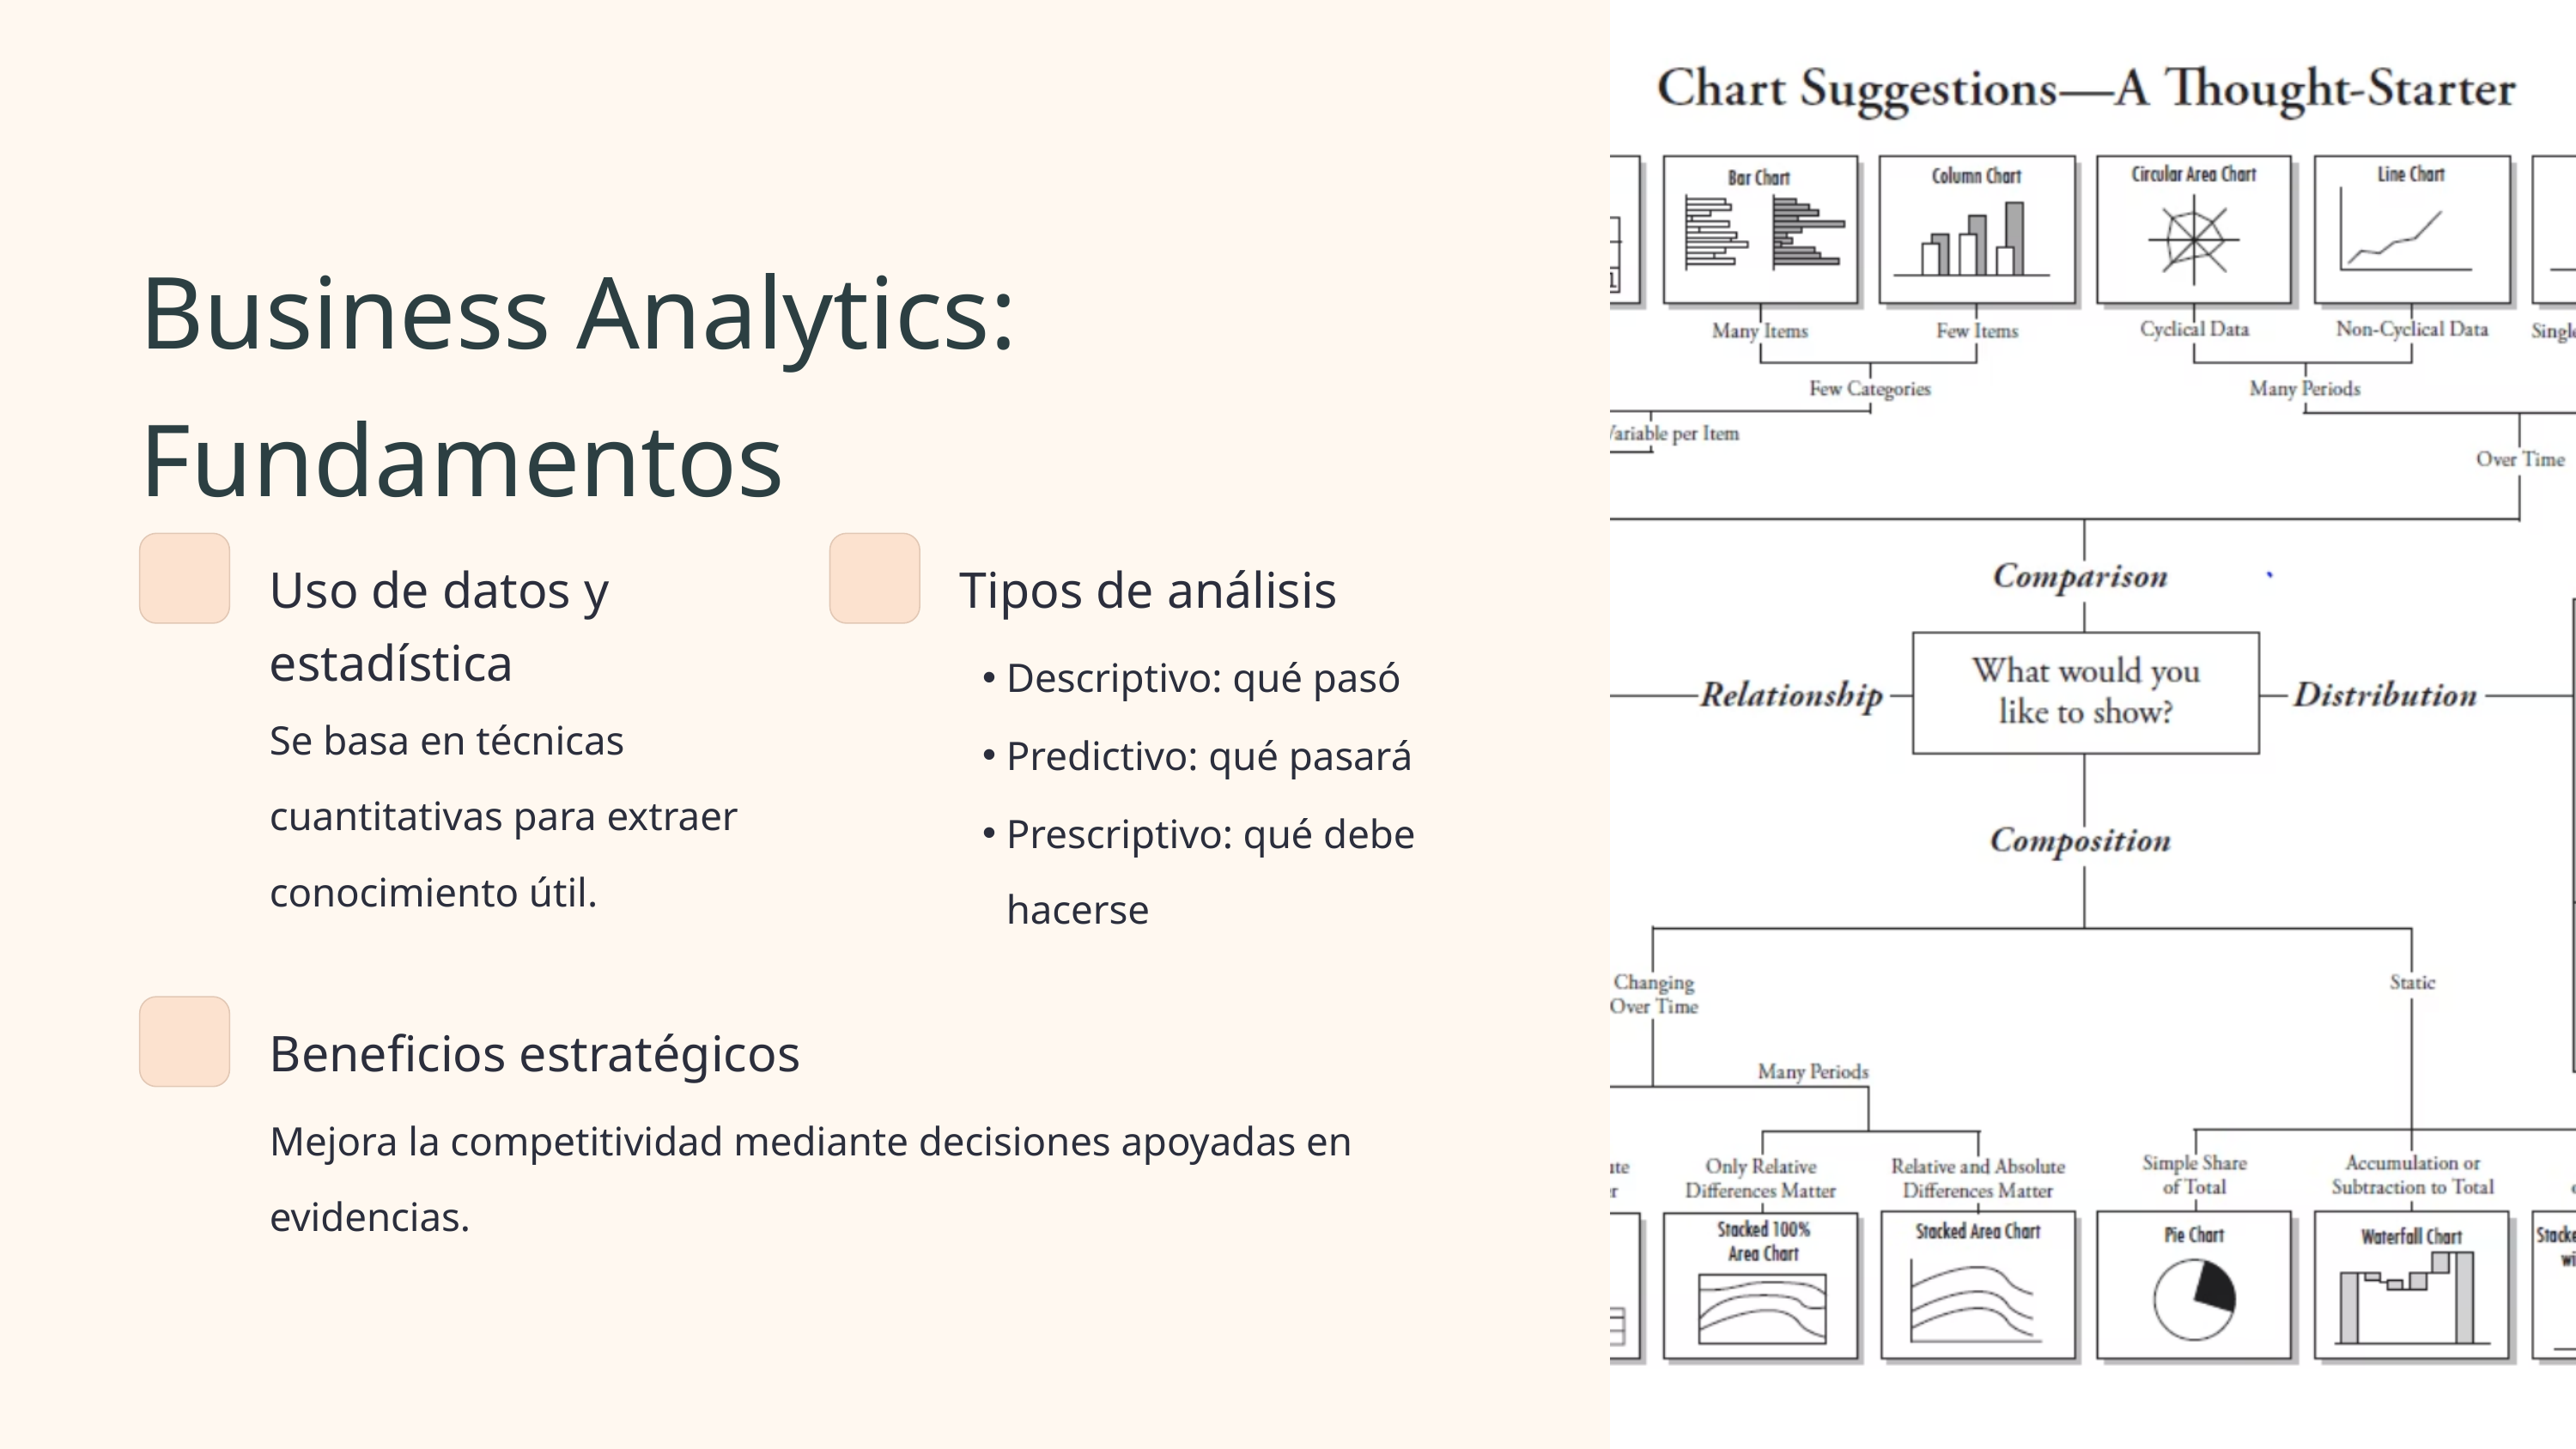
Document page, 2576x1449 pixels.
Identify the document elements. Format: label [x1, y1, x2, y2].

text_box [959, 701, 1471, 776]
text_box [139, 221, 1471, 474]
text_box [959, 779, 1471, 918]
text_box [1609, 0, 2576, 1449]
text_box [959, 624, 1471, 698]
text_box [959, 544, 1460, 610]
text_box [829, 532, 921, 624]
text_box [138, 532, 231, 624]
text_box [138, 996, 231, 1088]
text_box [269, 1087, 1471, 1225]
text_box [269, 544, 781, 672]
text_box [0, 0, 1609, 1449]
text_box [269, 686, 781, 888]
text_box [269, 1008, 808, 1073]
